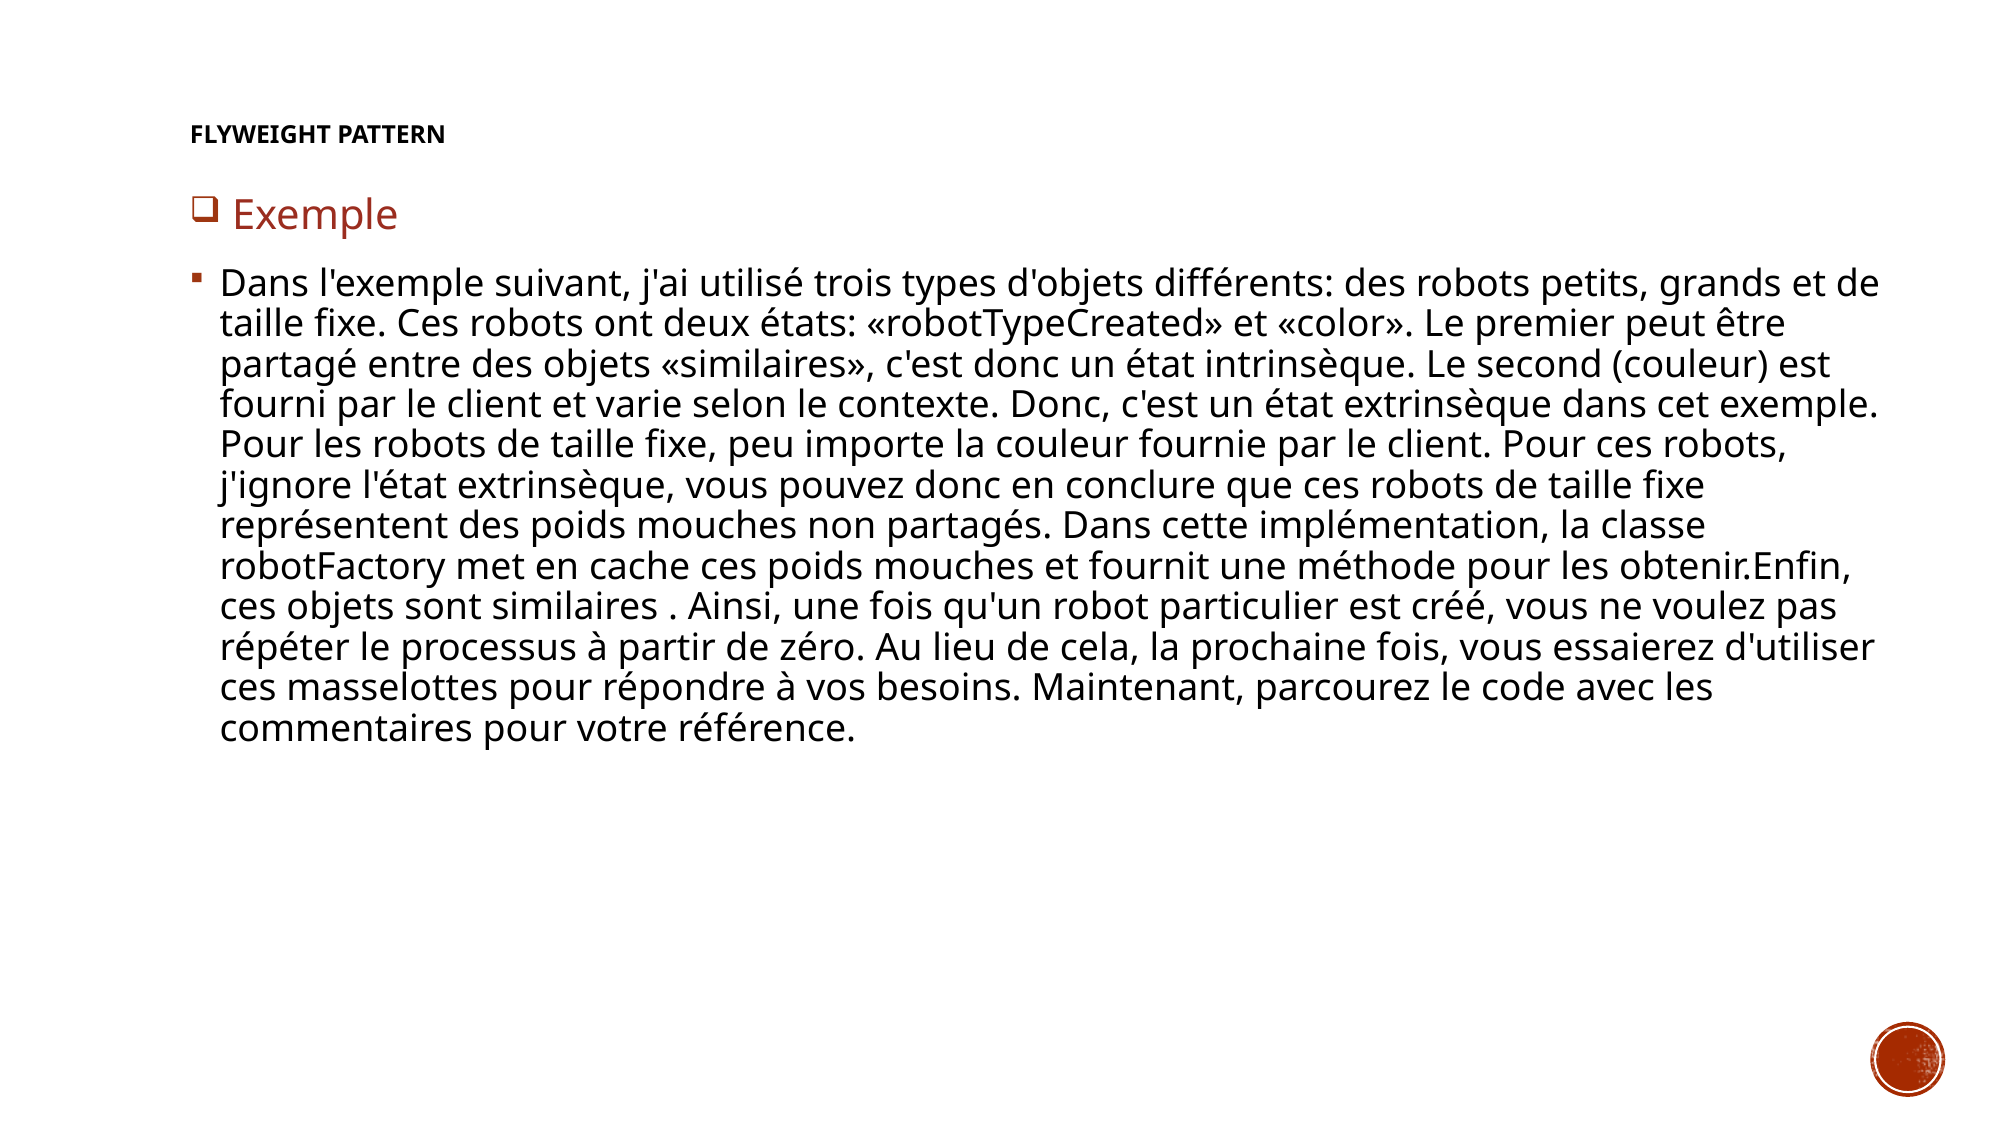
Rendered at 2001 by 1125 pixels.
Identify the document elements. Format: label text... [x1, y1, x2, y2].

text_box Exemple Dans l'exemple suivant, j'ai utilisé trois types d'objets différents: des robots petits, grands et de taille fixe. Ces robots ont deux états: «robotTypeCreated» et «color». Le premier peut être partagé entre des objets «similaires», c'est donc un état intrinsèque. Le second (couleur) est fourni par le client et varie selon le contexte. Donc, c'est un état extrinsèque dans cet exemple. Pour les robots de taille fixe, peu importe la couleur fournie par le client. Pour ces robots, j'ignore l'état extrinsèque, vous pouvez donc en conclure que ces robots de taille fixe représentent des poids mouches non partagés. Dans cette implémentation, la classe robotFactory met en cache ces poids mouches et fournit une méthode pour les obtenir.Enfin, ces objets sont similaires . Ainsi, une fois qu'un robot particulier est créé, vous ne voulez pas répéter le processus à partir de zéro. Au lieu de cela, la prochaine fois, vous essaierez d'utiliser ces masselottes pour répondre à vos besoins. Maintenant, parcourez le code avec les commentaires pour votre référence. [174, 186, 1914, 959]
title Flyweight Pattern [174, 34, 1825, 186]
